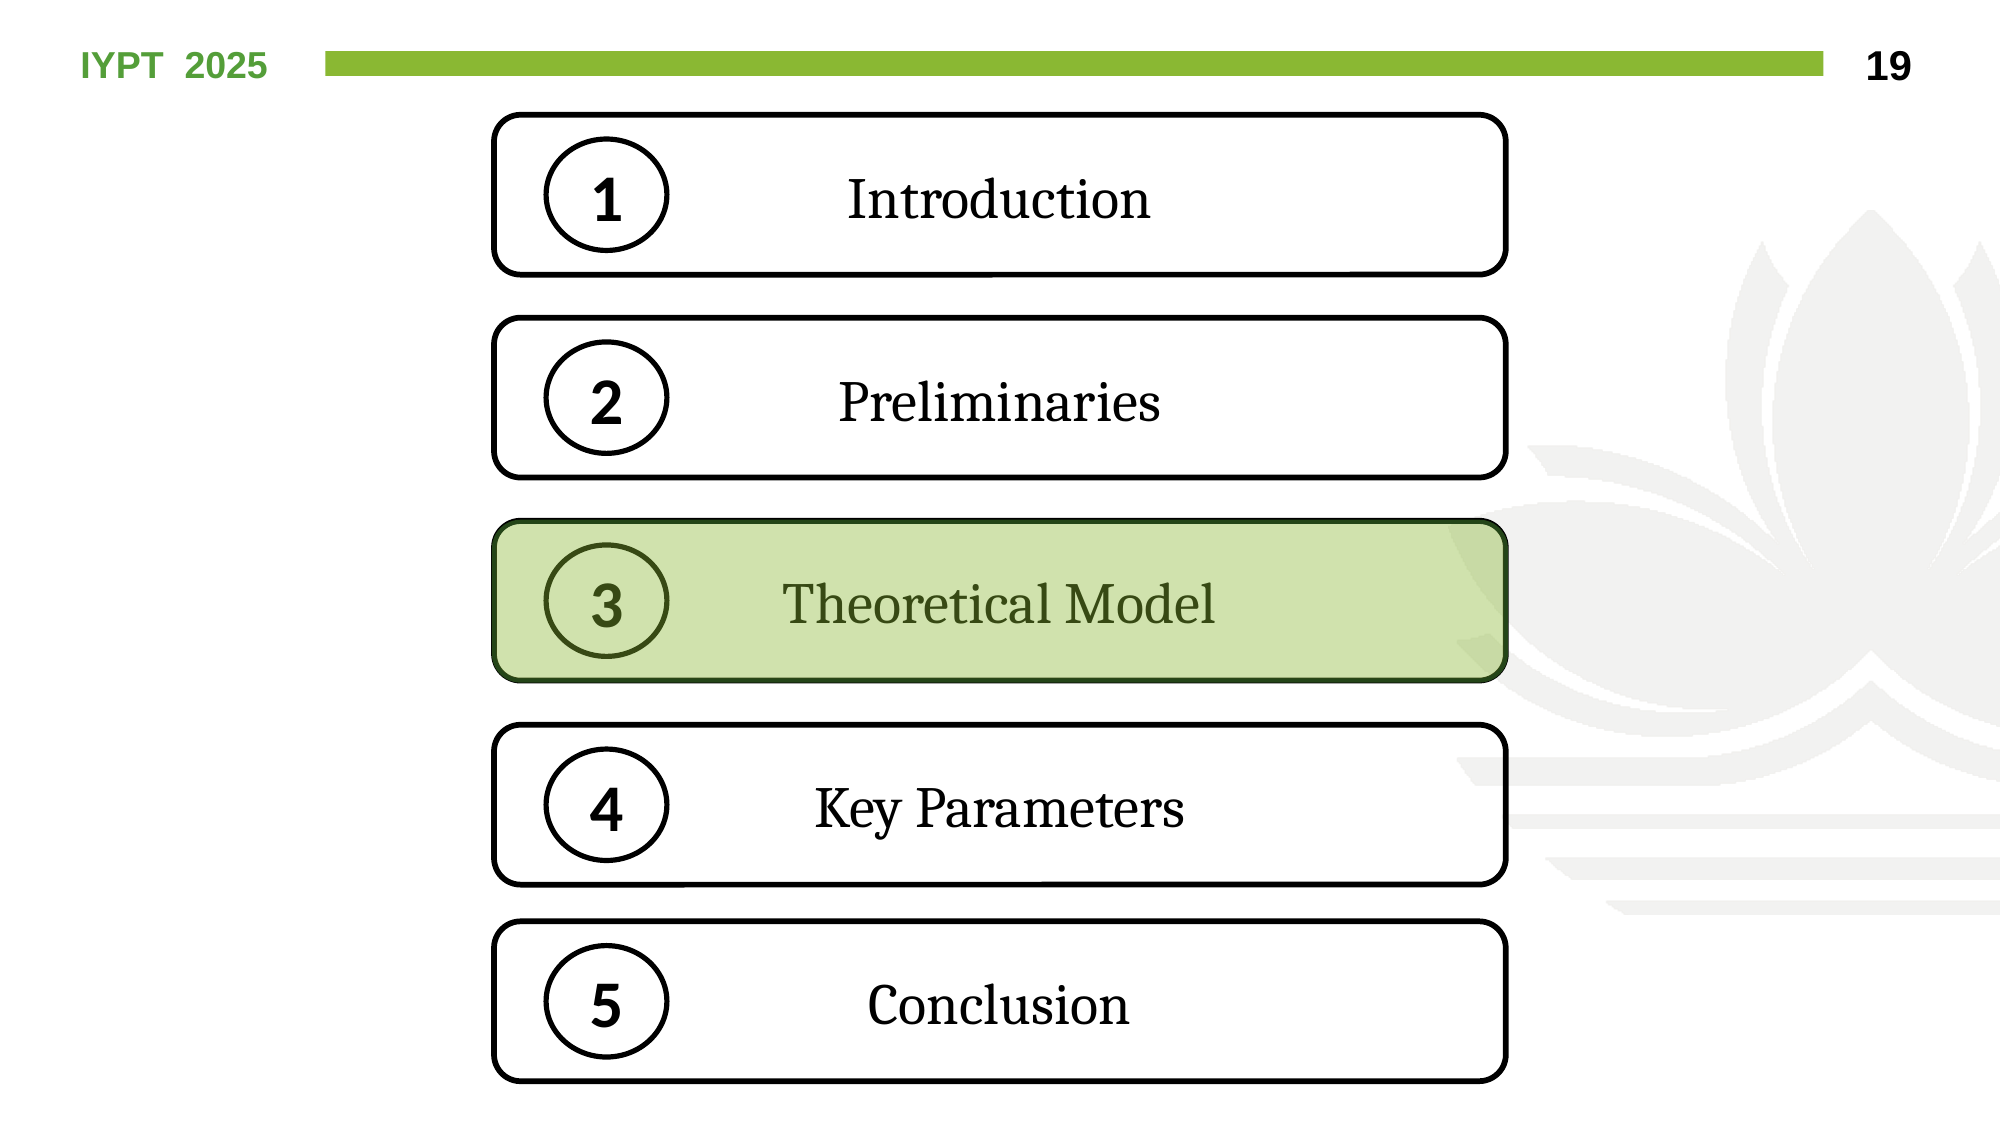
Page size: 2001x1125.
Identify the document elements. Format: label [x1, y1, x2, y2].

text_box [493, 724, 1507, 885]
text_box [493, 520, 1507, 681]
text_box [493, 317, 1507, 478]
text_box [493, 921, 1507, 1082]
text_box [493, 114, 1507, 275]
